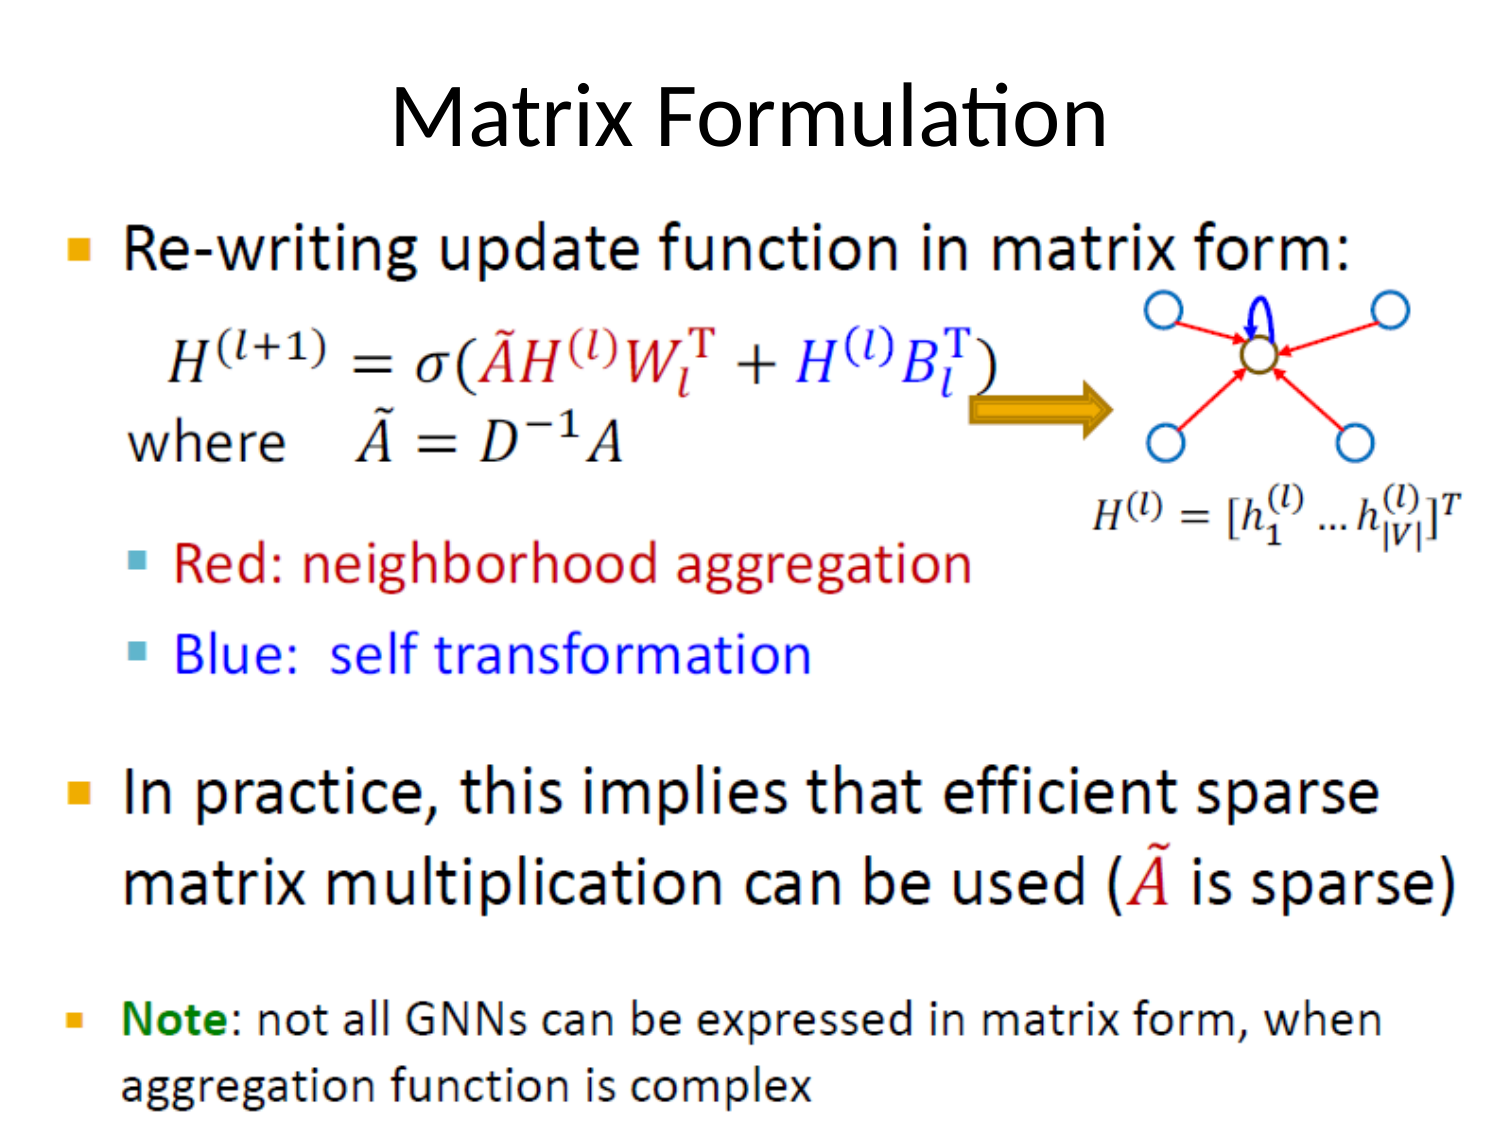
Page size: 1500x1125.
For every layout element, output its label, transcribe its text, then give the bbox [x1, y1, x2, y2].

picture [16, 212, 1476, 1121]
title Matrix Formulation [75, 45, 1425, 175]
